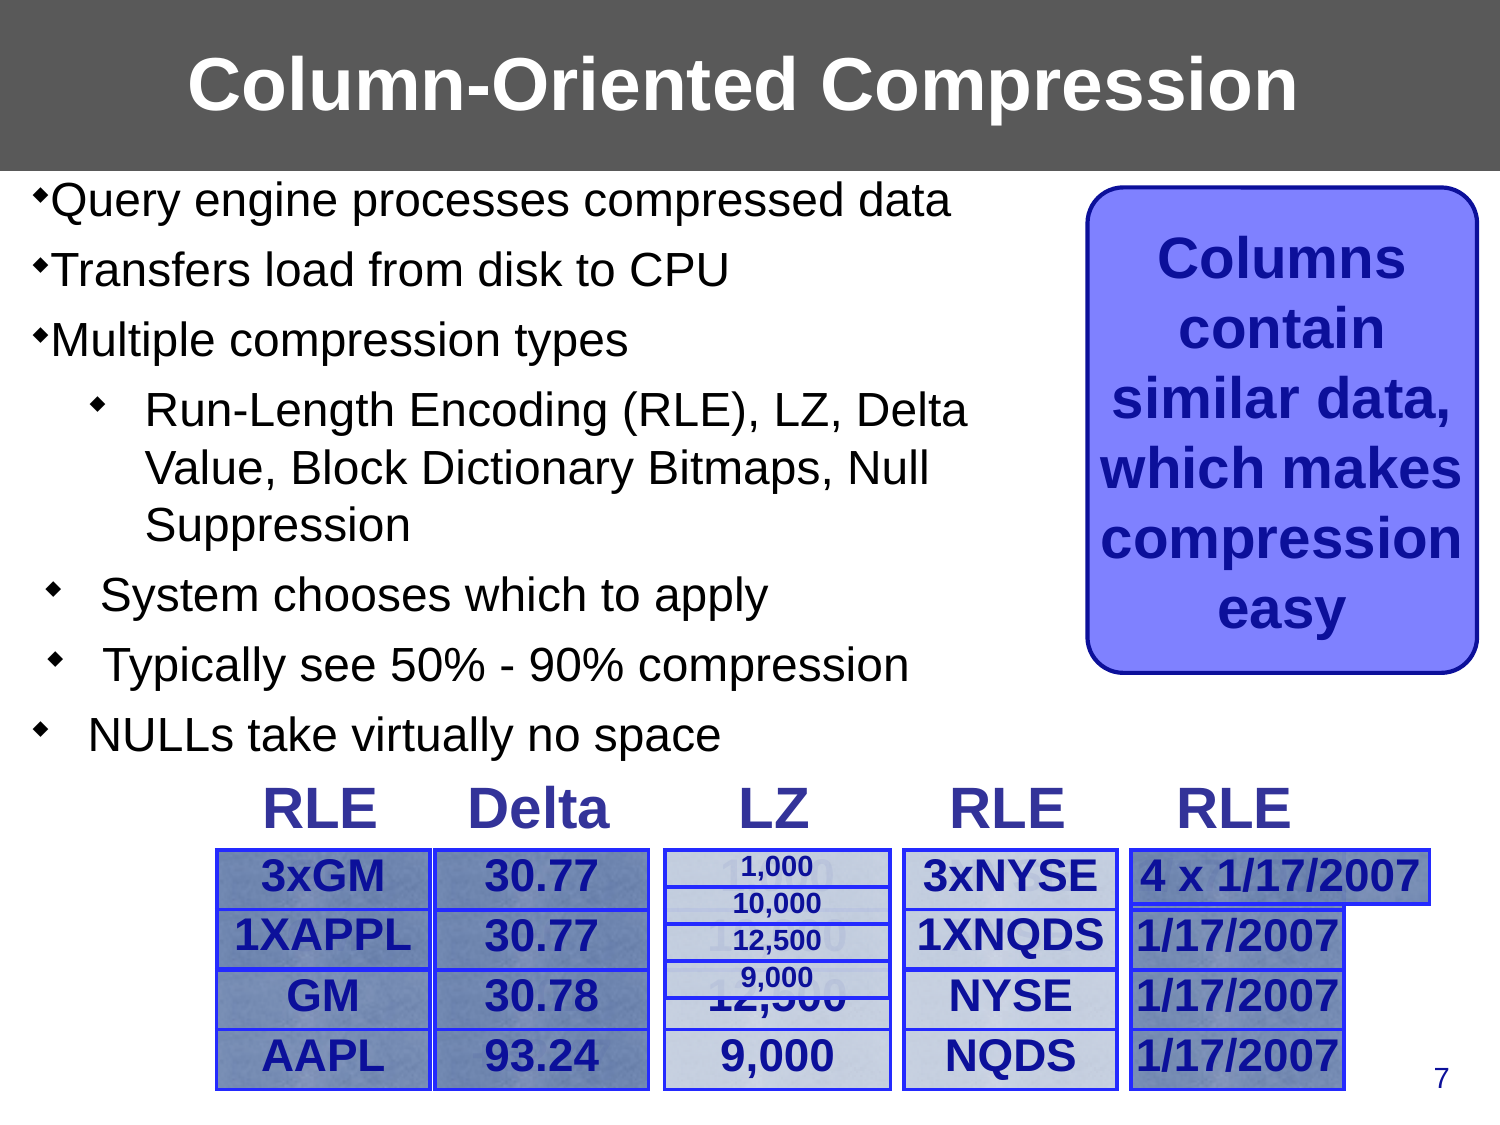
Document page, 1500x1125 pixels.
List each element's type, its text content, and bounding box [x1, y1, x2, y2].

table_header 30.77 [437, 852, 647, 908]
text_box RLE [1176, 770, 1294, 841]
text_box RLE [949, 770, 1067, 841]
table_cell 1/17/2007 [1133, 1031, 1342, 1088]
table_cell 9,000 [667, 963, 888, 996]
list Query engine processes compressed data Transfers load from disk to CPU Multiple compression types Run-Length Encoding (RLE), LZ, Delta Value, Block Dictionary Bitmaps, Null Suppression System chooses which to apply Typically see 50% - 90% compression NULLs take virtually no space [24, 171, 1050, 728]
table_cell 30.78 [437, 972, 647, 1028]
table_header 1,000 [667, 852, 888, 885]
table_cell 1XNQDS [906, 911, 1115, 967]
table_cell 1XAPPL [219, 911, 428, 967]
table_cell 9,000 [666, 1031, 889, 1088]
slide_number 7 [1418, 1052, 1461, 1103]
table_cell NQDS [906, 1031, 1115, 1088]
table_cell 93.24 [437, 1031, 647, 1088]
title Column-Oriented Compression [0, 0, 1500, 171]
table_cell NYSE [906, 972, 1115, 1028]
text_box LZ [738, 770, 810, 841]
table_header 3xGM [219, 852, 428, 908]
text_box Columns contain similar data, which makes compression easy [1087, 187, 1478, 673]
text_box Delta [467, 770, 611, 841]
table_cell 12,500 [667, 926, 888, 959]
table_cell GM [218, 972, 428, 1028]
table_header 4 x 1/17/2007 [1133, 852, 1428, 902]
table_cell 1/17/2007 [1133, 912, 1342, 968]
table_cell 30.77 [437, 912, 647, 968]
table_cell 12,500 [666, 1000, 889, 1028]
table_header 3xNYSE [906, 852, 1115, 908]
table_cell AAPL [218, 1031, 428, 1088]
table_cell 10,000 [667, 889, 888, 922]
table_cell 1/17/2007 [1133, 972, 1342, 1028]
text_box RLE [262, 770, 379, 841]
